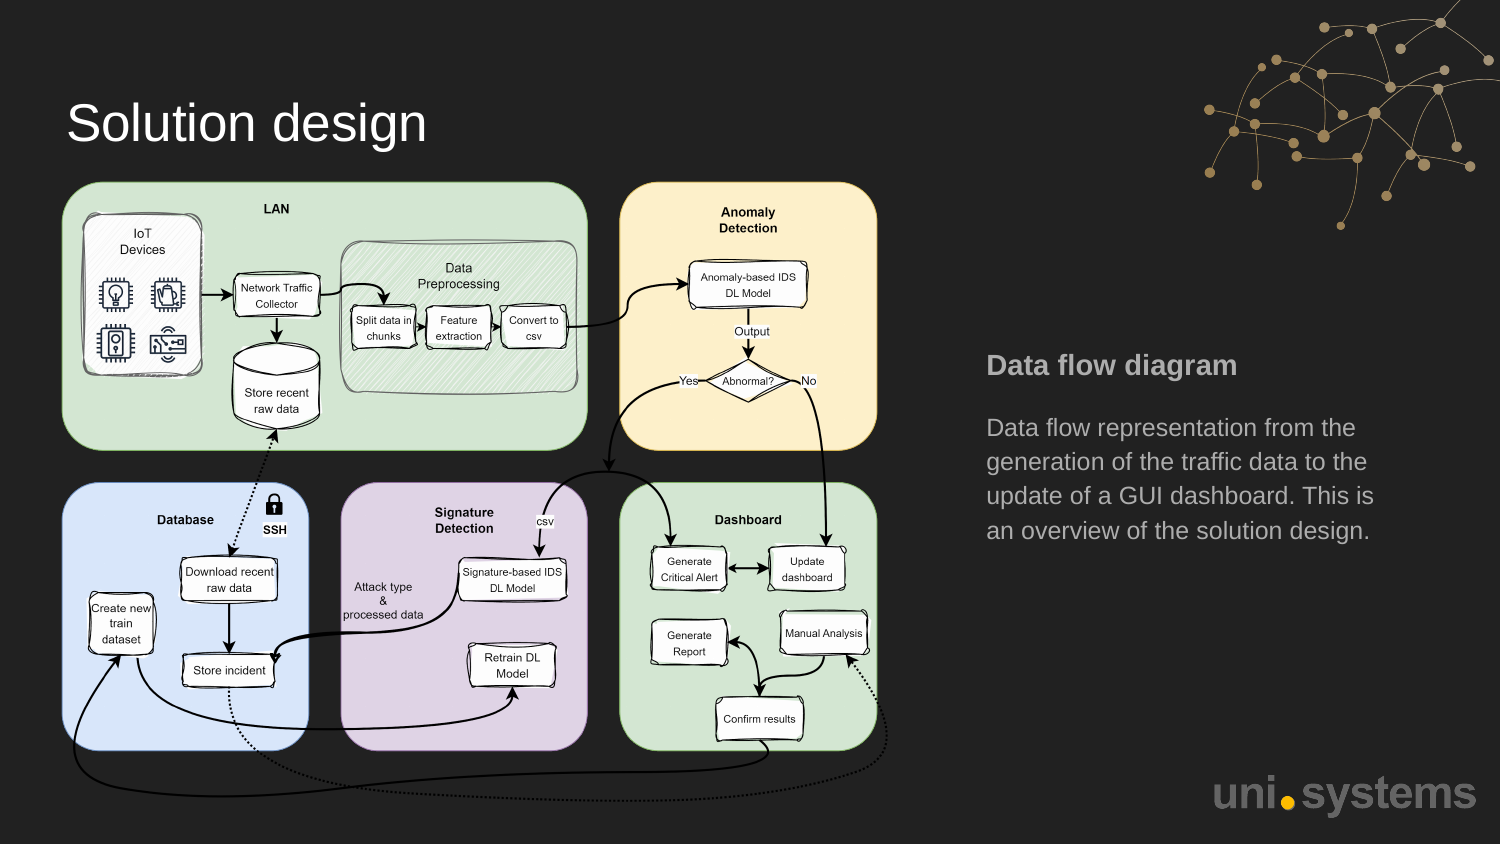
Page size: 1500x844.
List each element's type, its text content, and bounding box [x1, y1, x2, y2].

picture [1204, 0, 1500, 230]
title Solution design [51, 72, 1449, 167]
picture [1199, 749, 1491, 837]
list Data flow diagram Data flow representation from the generation of the traffic data to the update of a GUI dashboard. This is an overview of the solution design. [971, 326, 1415, 716]
picture [60, 181, 889, 803]
